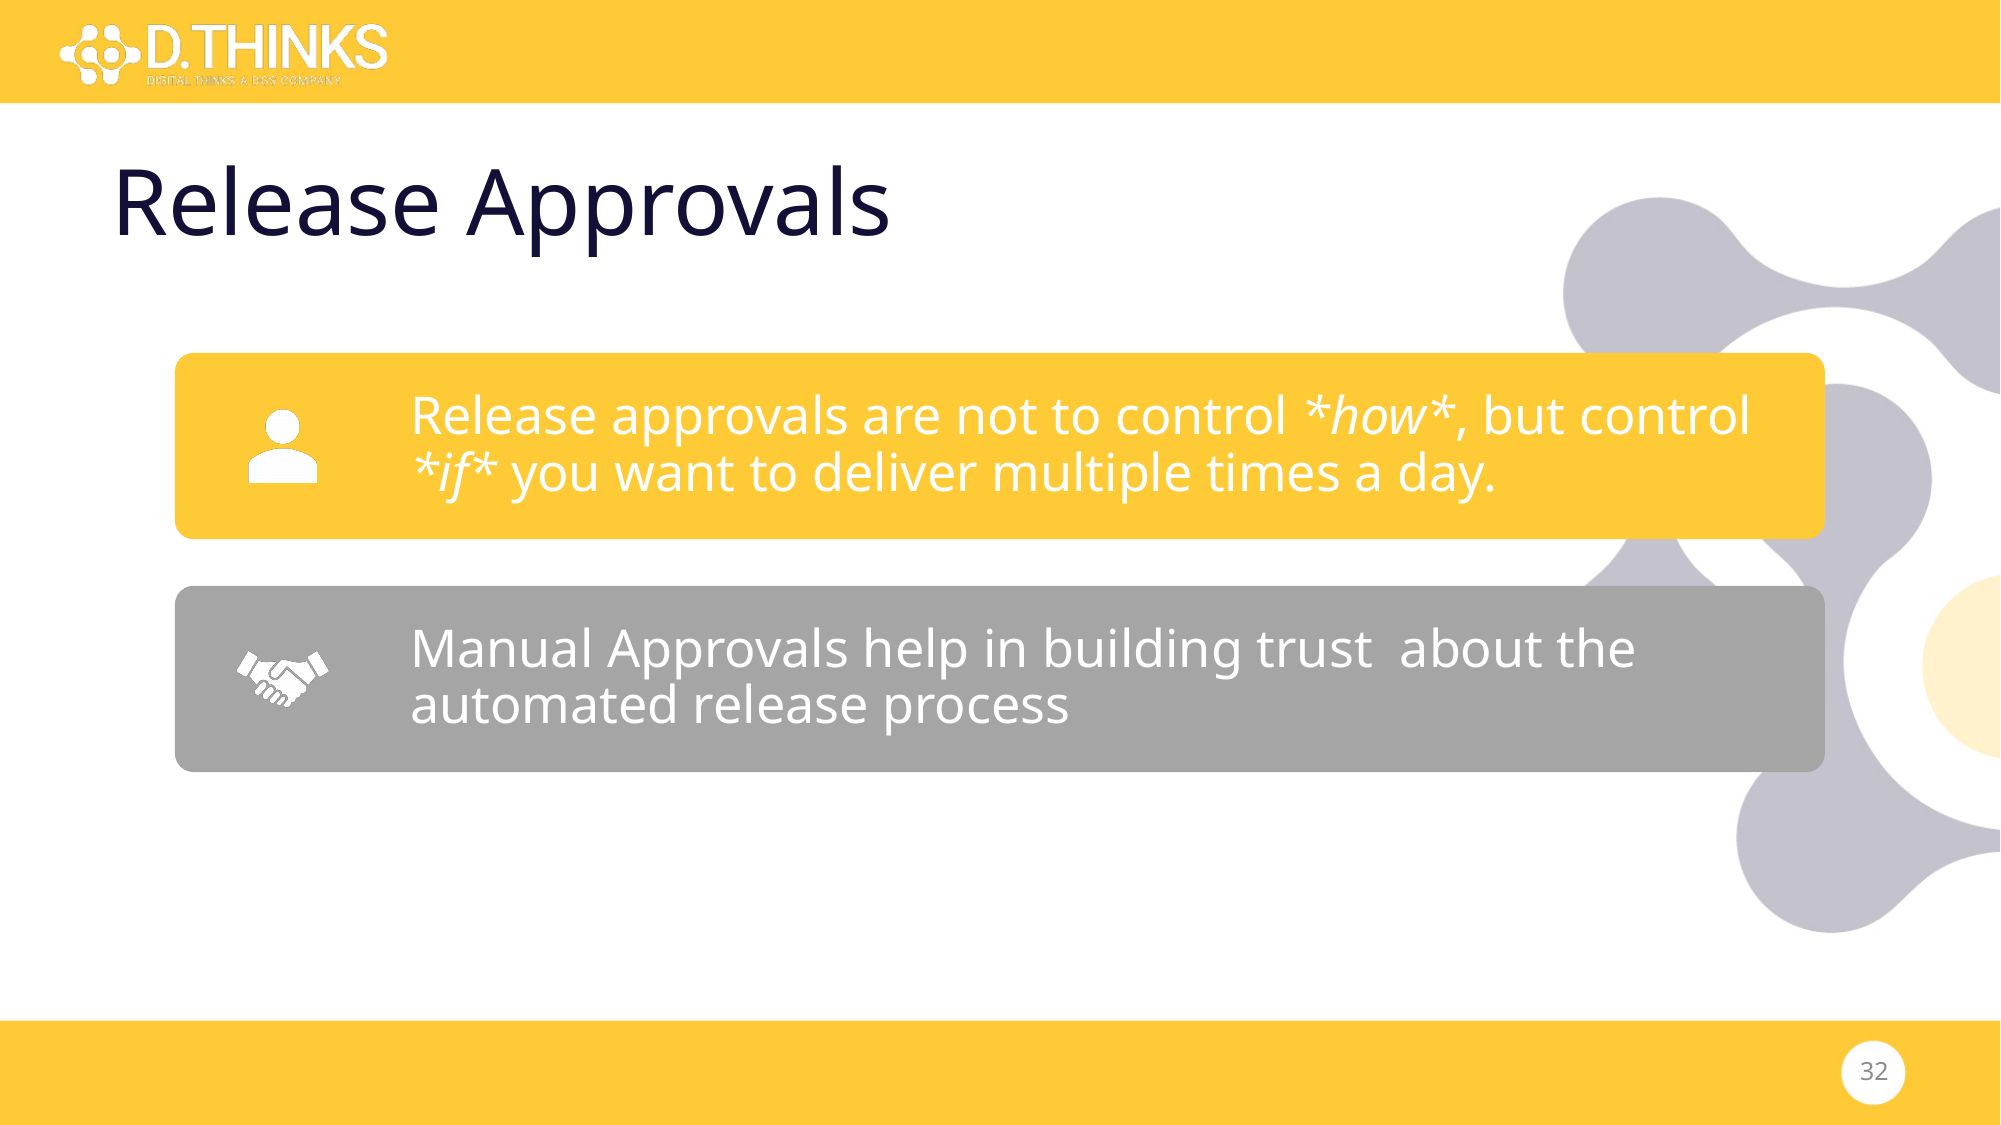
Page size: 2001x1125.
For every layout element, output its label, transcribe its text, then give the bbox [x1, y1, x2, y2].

text_box [231, 627, 334, 731]
text_box [174, 352, 390, 540]
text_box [390, 585, 1825, 773]
text_box [231, 394, 334, 498]
picture [0, 0, 2001, 1125]
title Release Approvals [96, 134, 1904, 278]
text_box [390, 352, 1825, 540]
slide_number 32 [1408, 1042, 1904, 1103]
text_box [174, 585, 390, 773]
